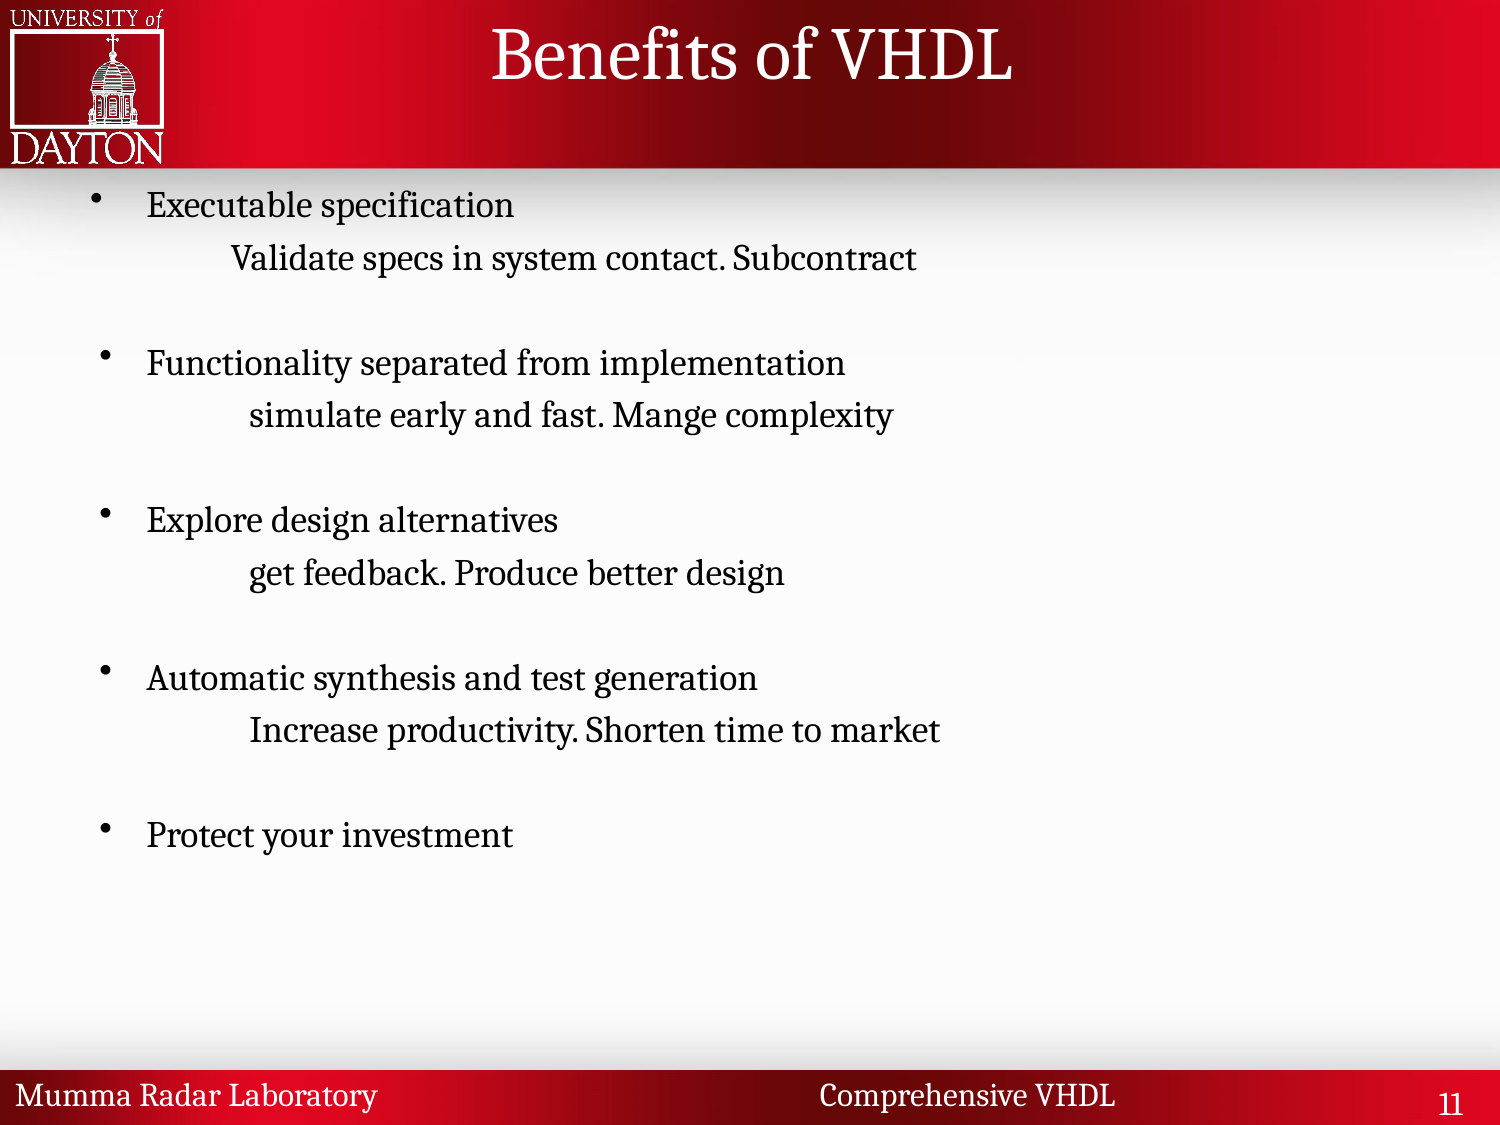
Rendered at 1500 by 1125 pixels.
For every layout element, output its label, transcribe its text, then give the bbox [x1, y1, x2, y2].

list Executable specification Validate specs in system contact. Subcontract Functionality separated from implementation simulate early and fast. Mange complexity Explore design alternatives get feedback. Produce better design Automatic synthesis and test generation Increase productivity. Shorten time to market Protect your investment [75, 172, 1425, 1005]
picture [0, 0, 1500, 1125]
footer Mumma Radar Laboratory Comprehensive VHDL [0, 1065, 1376, 1125]
title Benefits of VHDL [168, 0, 1336, 172]
